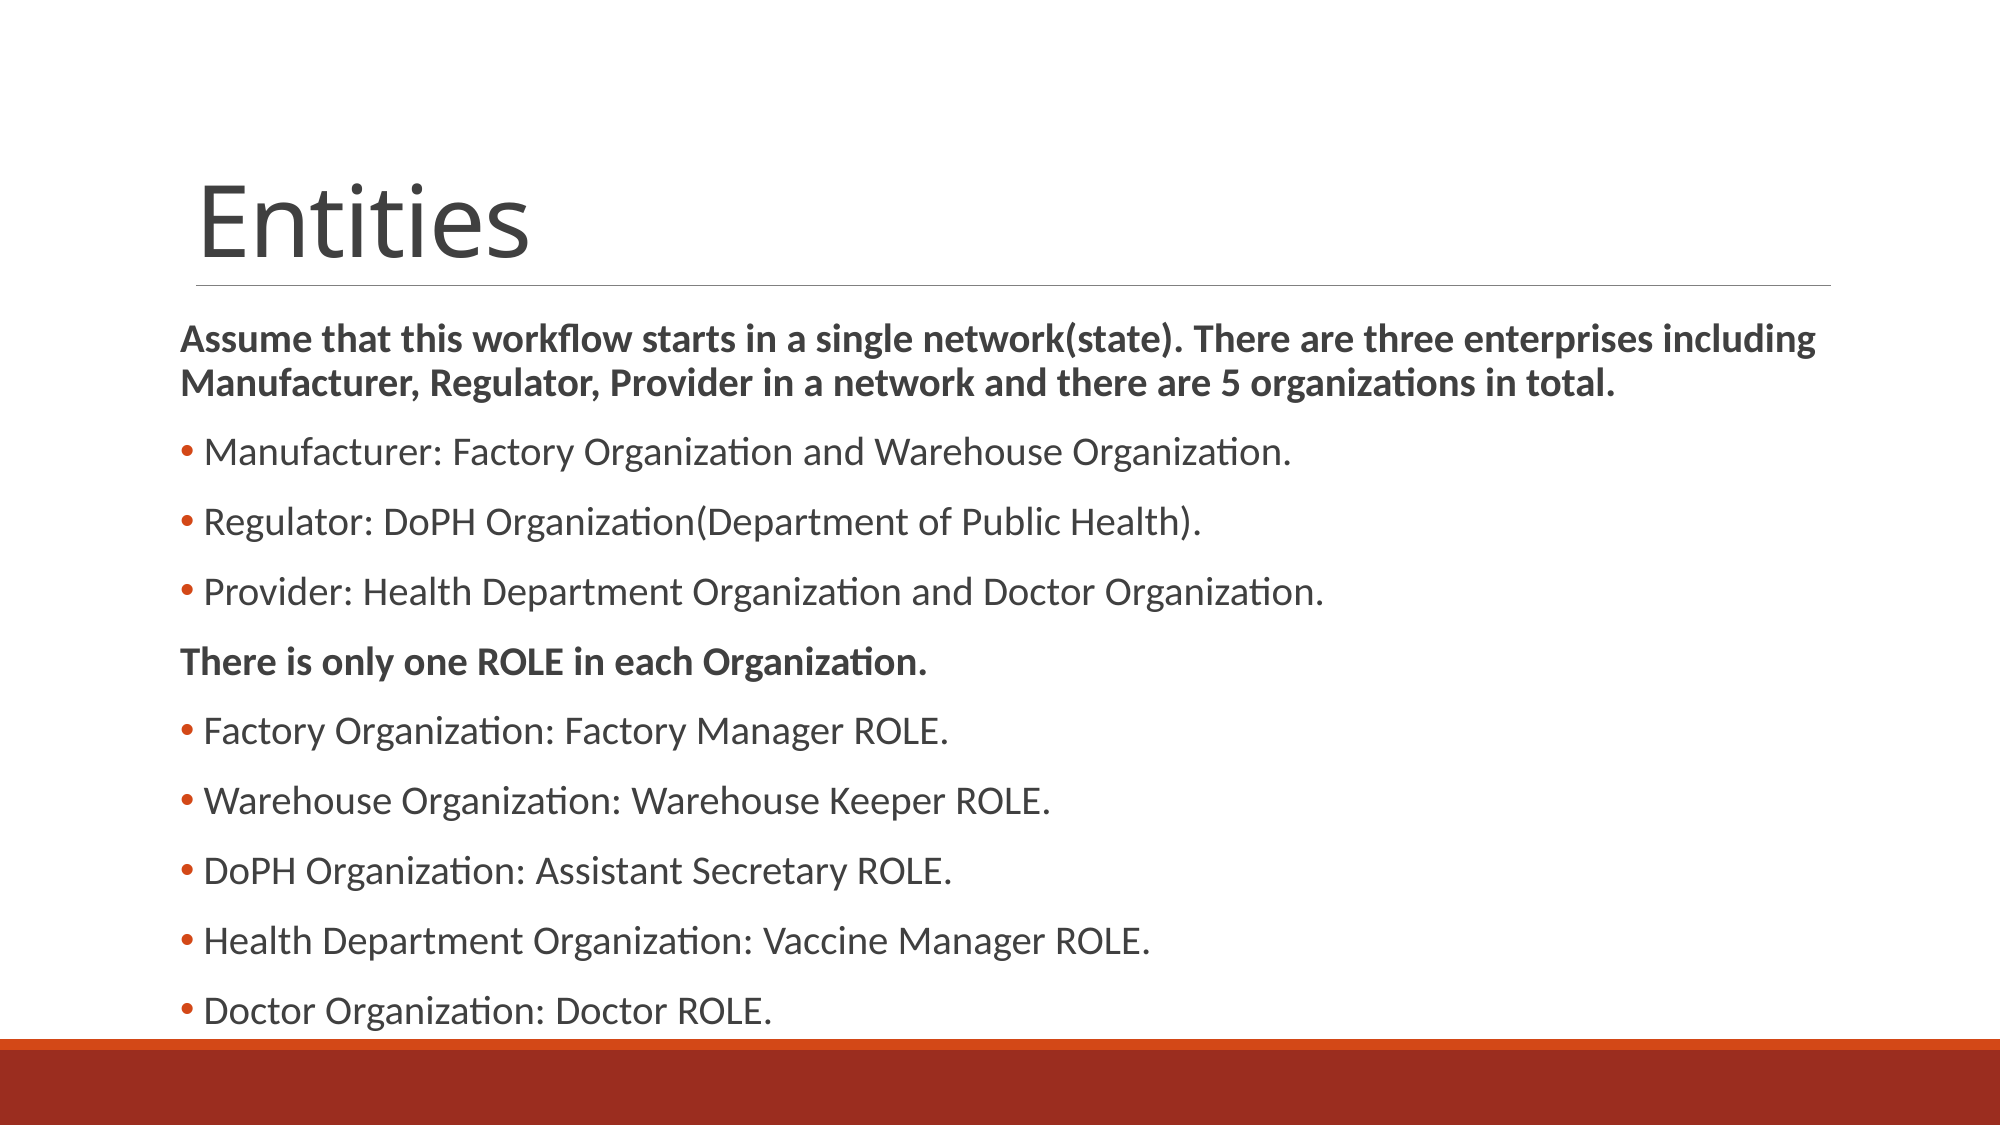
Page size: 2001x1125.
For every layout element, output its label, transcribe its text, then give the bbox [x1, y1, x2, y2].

list Assume that this workflow starts in a single network(state). There are three enterprises including Manufacturer, Regulator, Provider in a network and there are 5 organizations in total. Manufacturer: Factory Organization and Warehouse Organization. Regulator: DoPH Organization(Department of Public Health). Provider: Health Department Organization and Doctor Organization. There is only one ROLE in each Organization. Factory Organization: Factory Manager ROLE. Warehouse Organization: Warehouse Keeper ROLE. DoPH Organization: Assistant Secretary ROLE. Health Department Organization: Vaccine Manager ROLE. Doctor Organization: Doctor ROLE. [180, 309, 1959, 1047]
title Entities [180, 47, 1830, 285]
